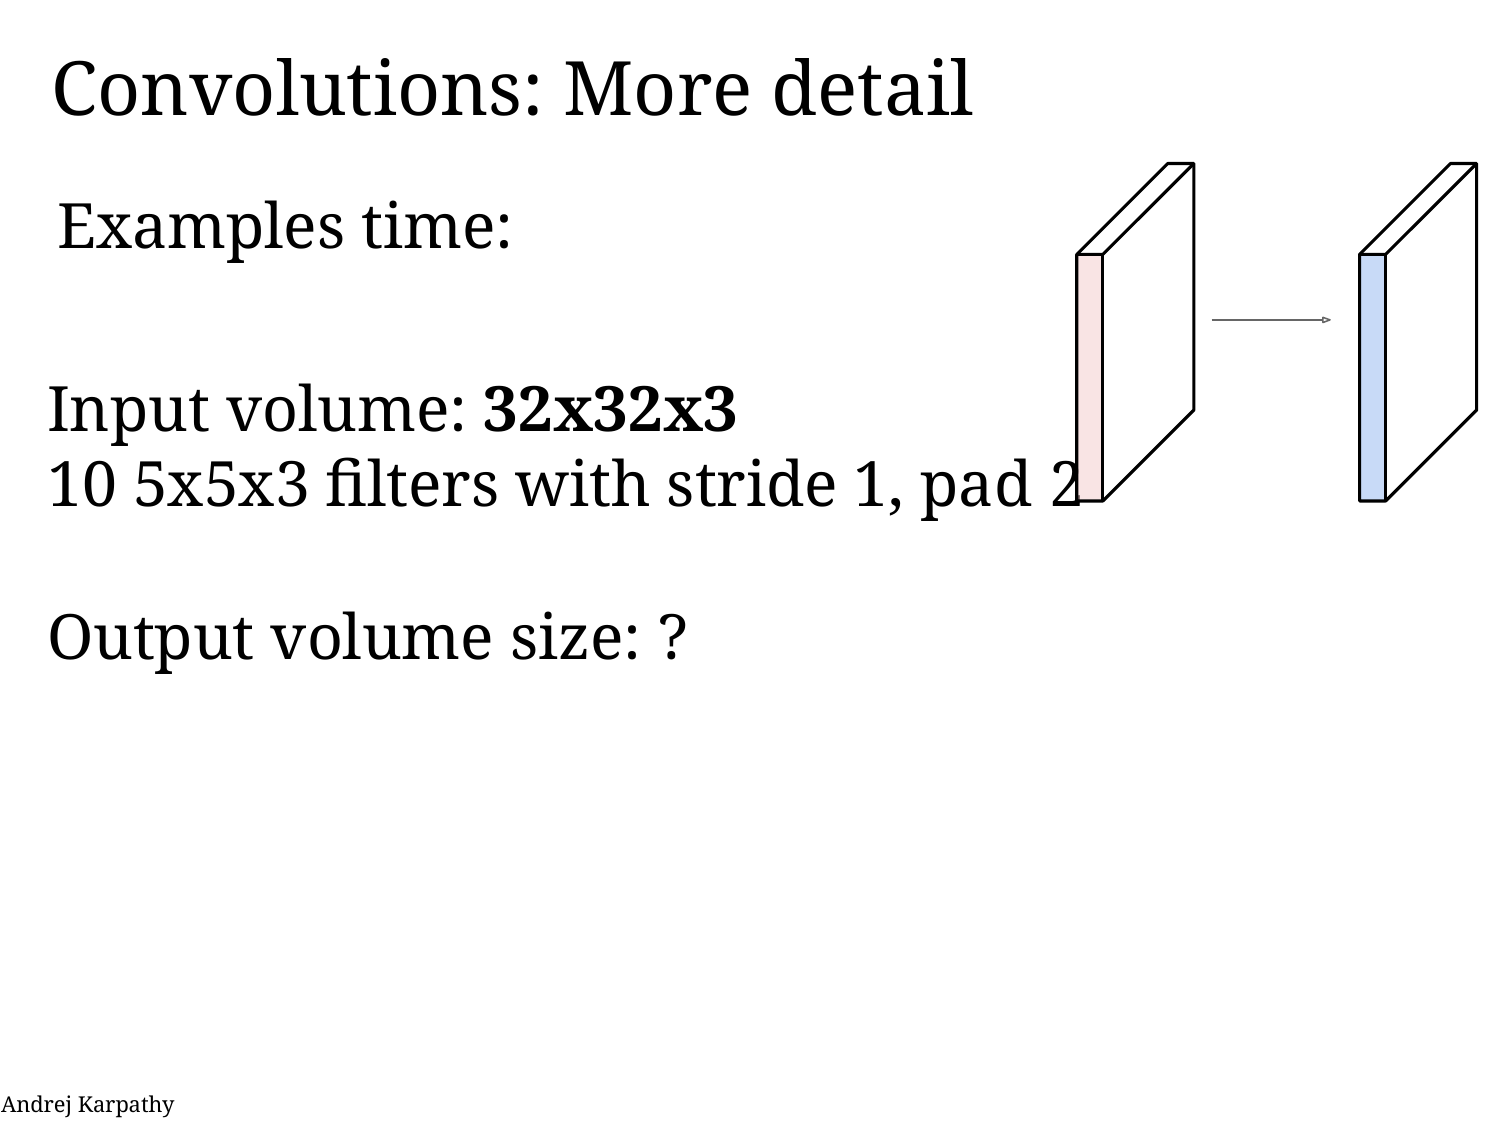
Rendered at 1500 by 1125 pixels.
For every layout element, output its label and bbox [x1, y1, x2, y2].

text_box [36, 32, 1463, 124]
text_box [1211, 317, 1331, 323]
text_box [45, 163, 1194, 672]
text_box [0, 1083, 190, 1125]
text_box [1359, 163, 1477, 501]
